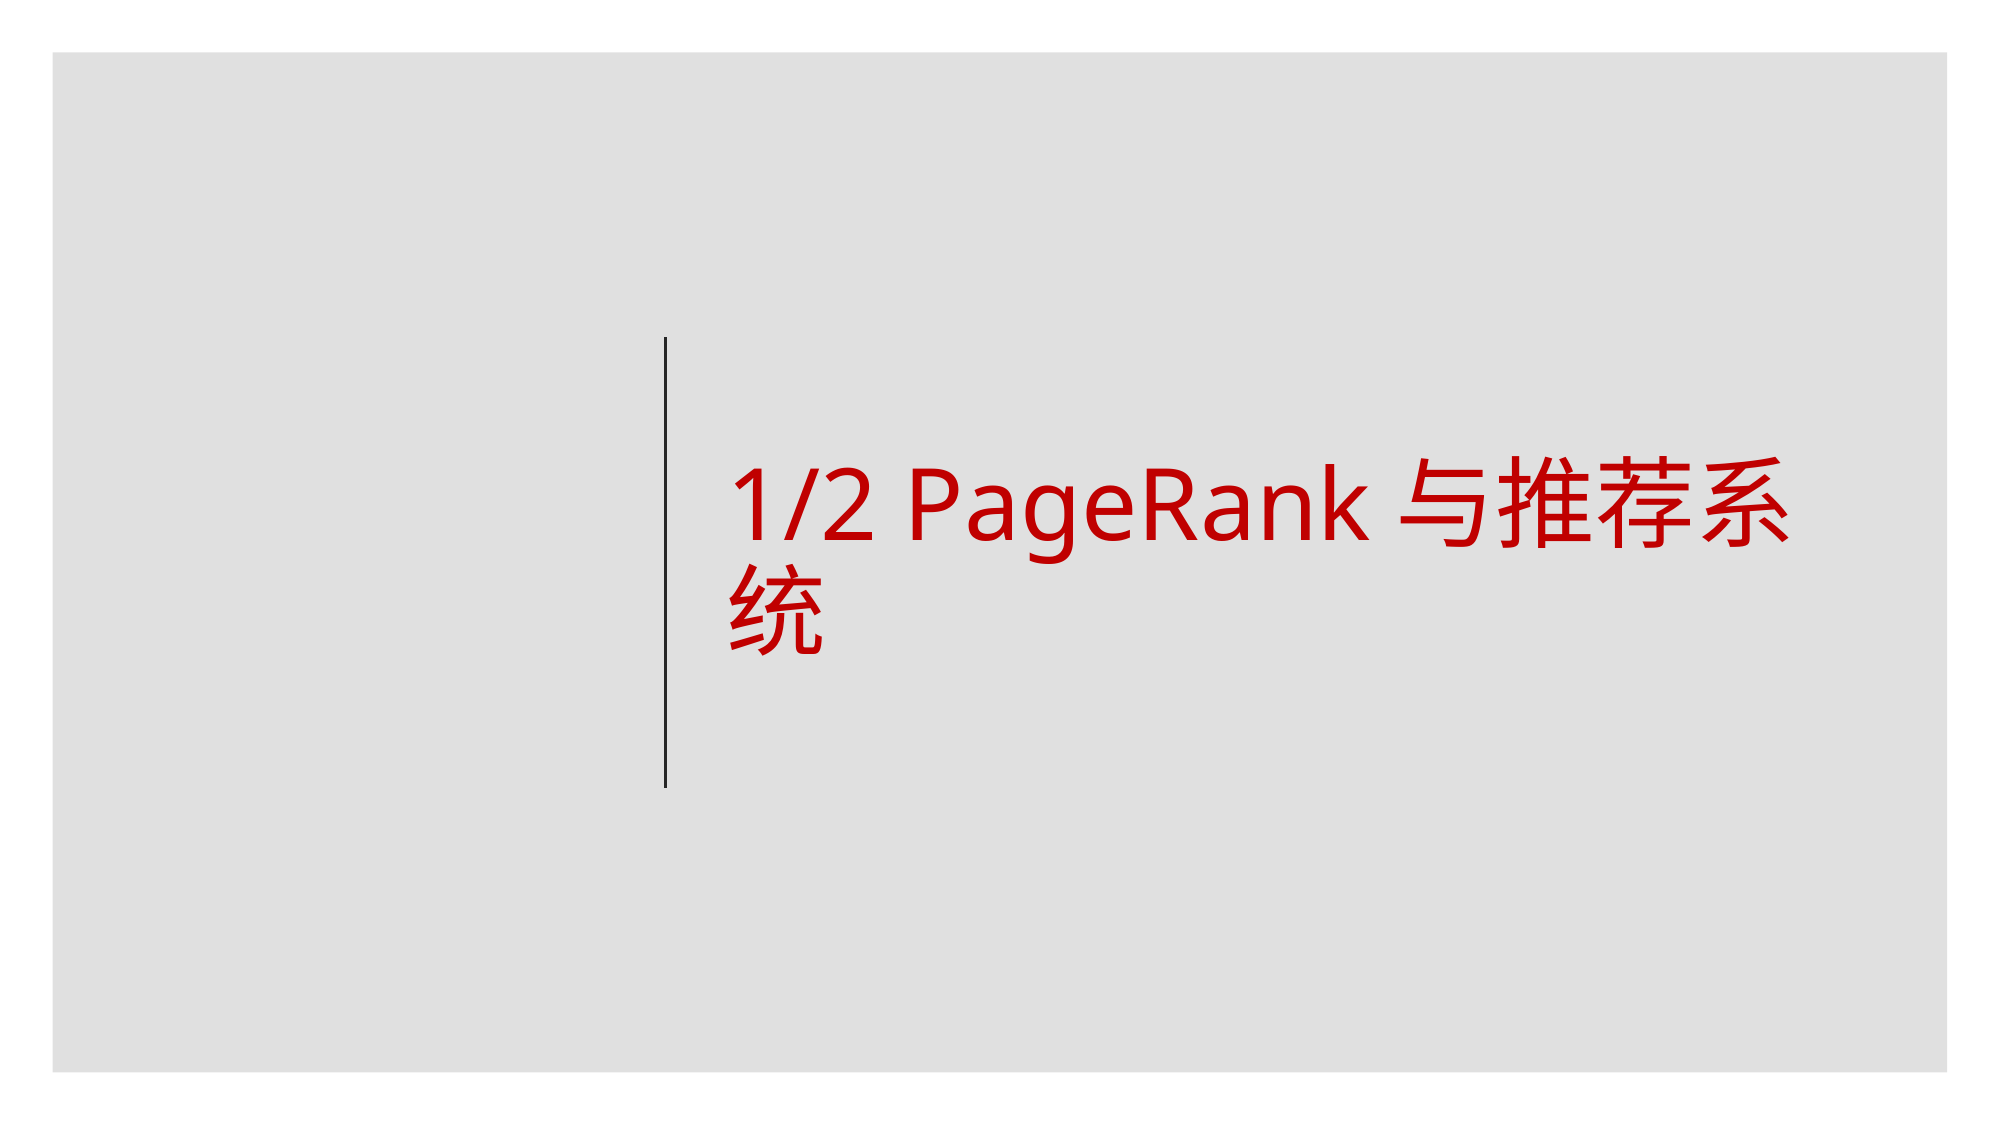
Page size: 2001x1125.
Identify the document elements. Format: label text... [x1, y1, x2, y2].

text_box [52, 52, 1948, 1073]
title 1/2 PageRank与推荐系统 [718, 157, 1829, 968]
